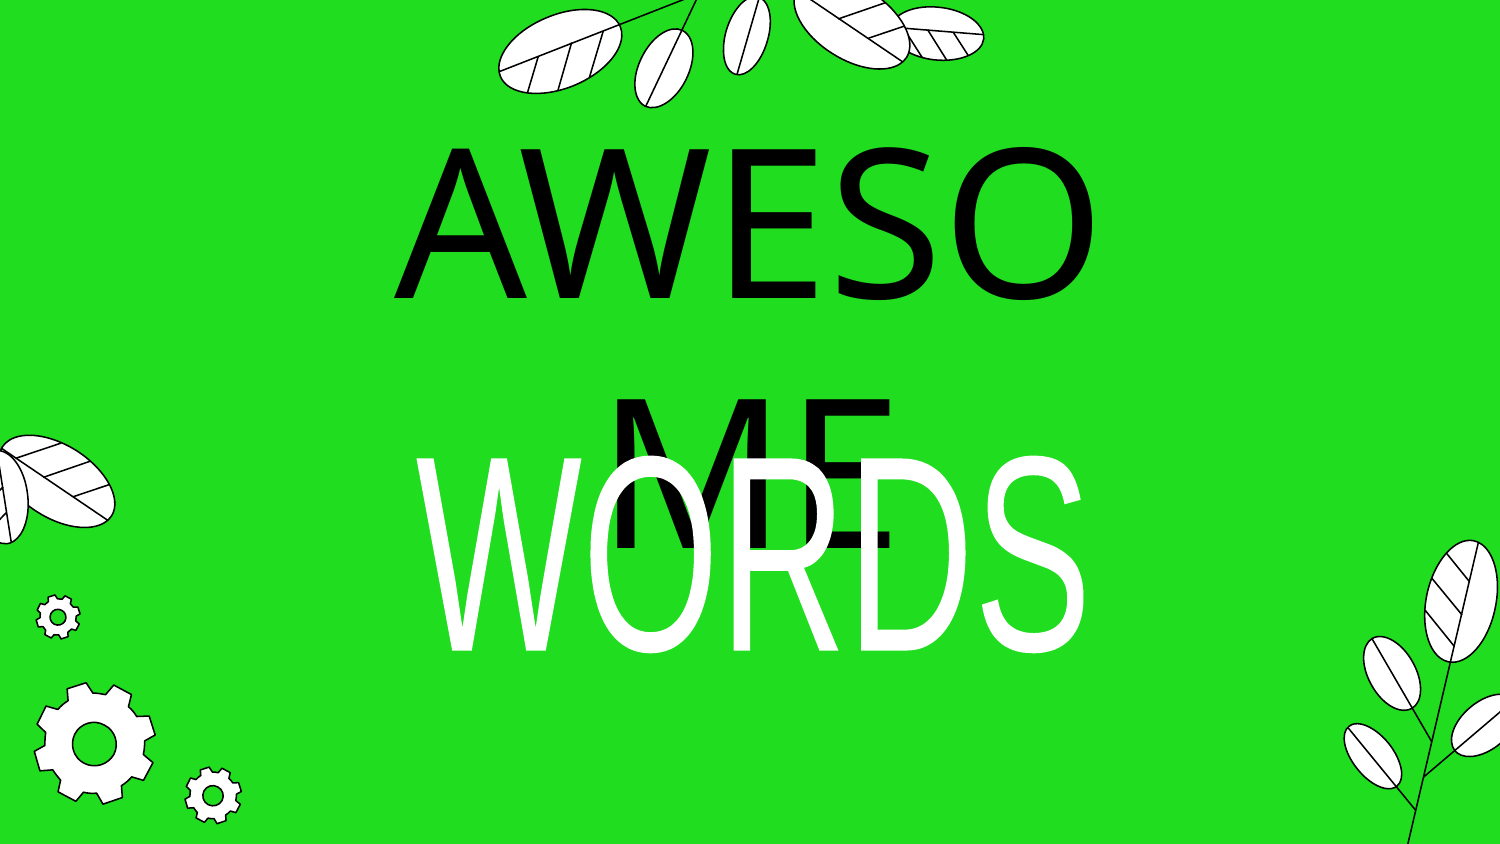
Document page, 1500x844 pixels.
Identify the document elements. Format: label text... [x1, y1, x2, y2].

title AWESOME [380, 225, 1120, 456]
